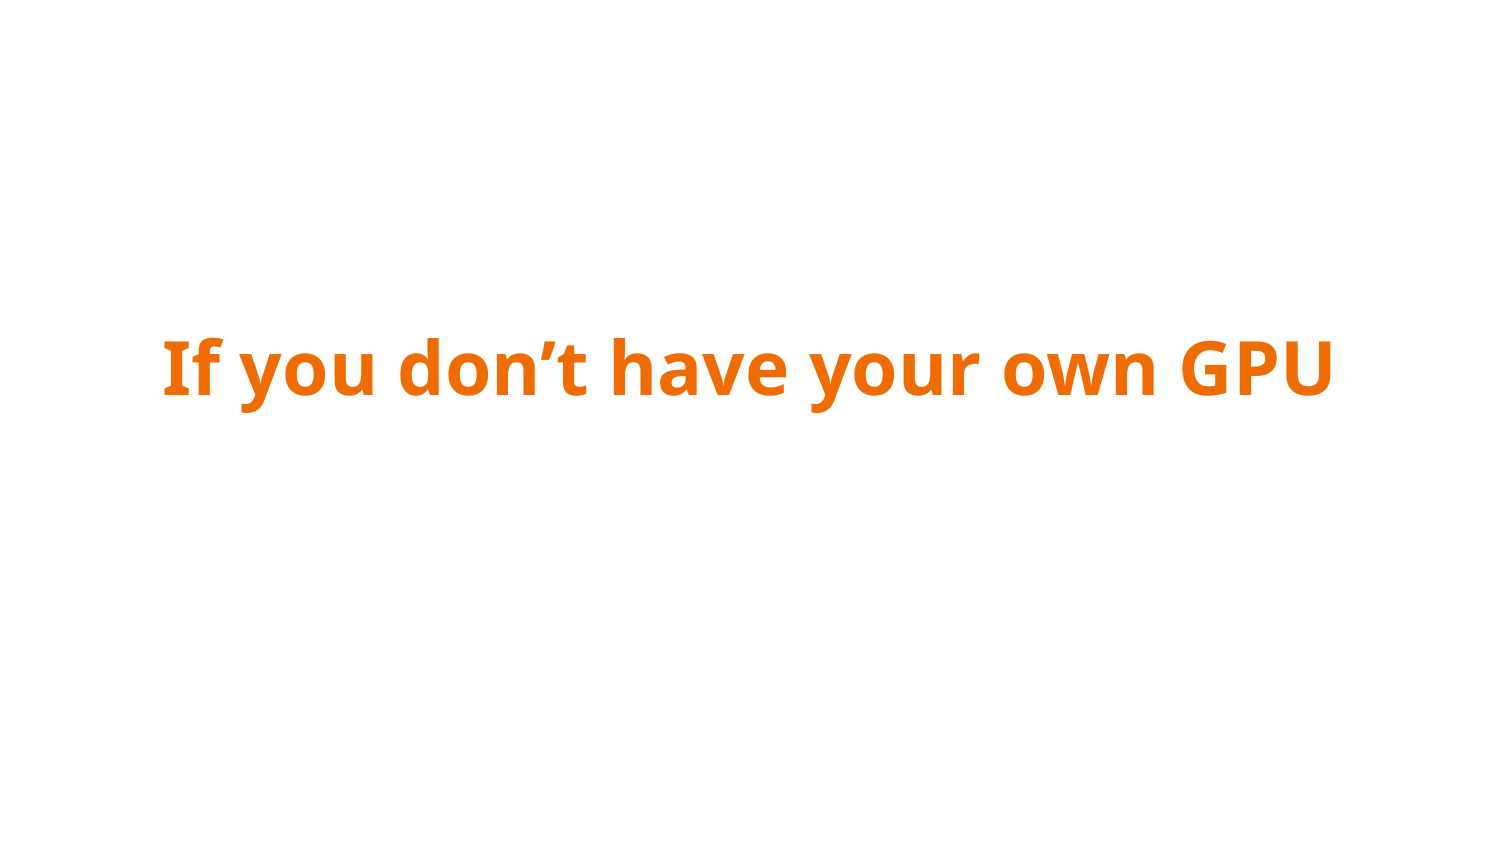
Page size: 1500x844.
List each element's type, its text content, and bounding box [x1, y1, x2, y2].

title If you don’t have your own GPU [51, 305, 1449, 422]
